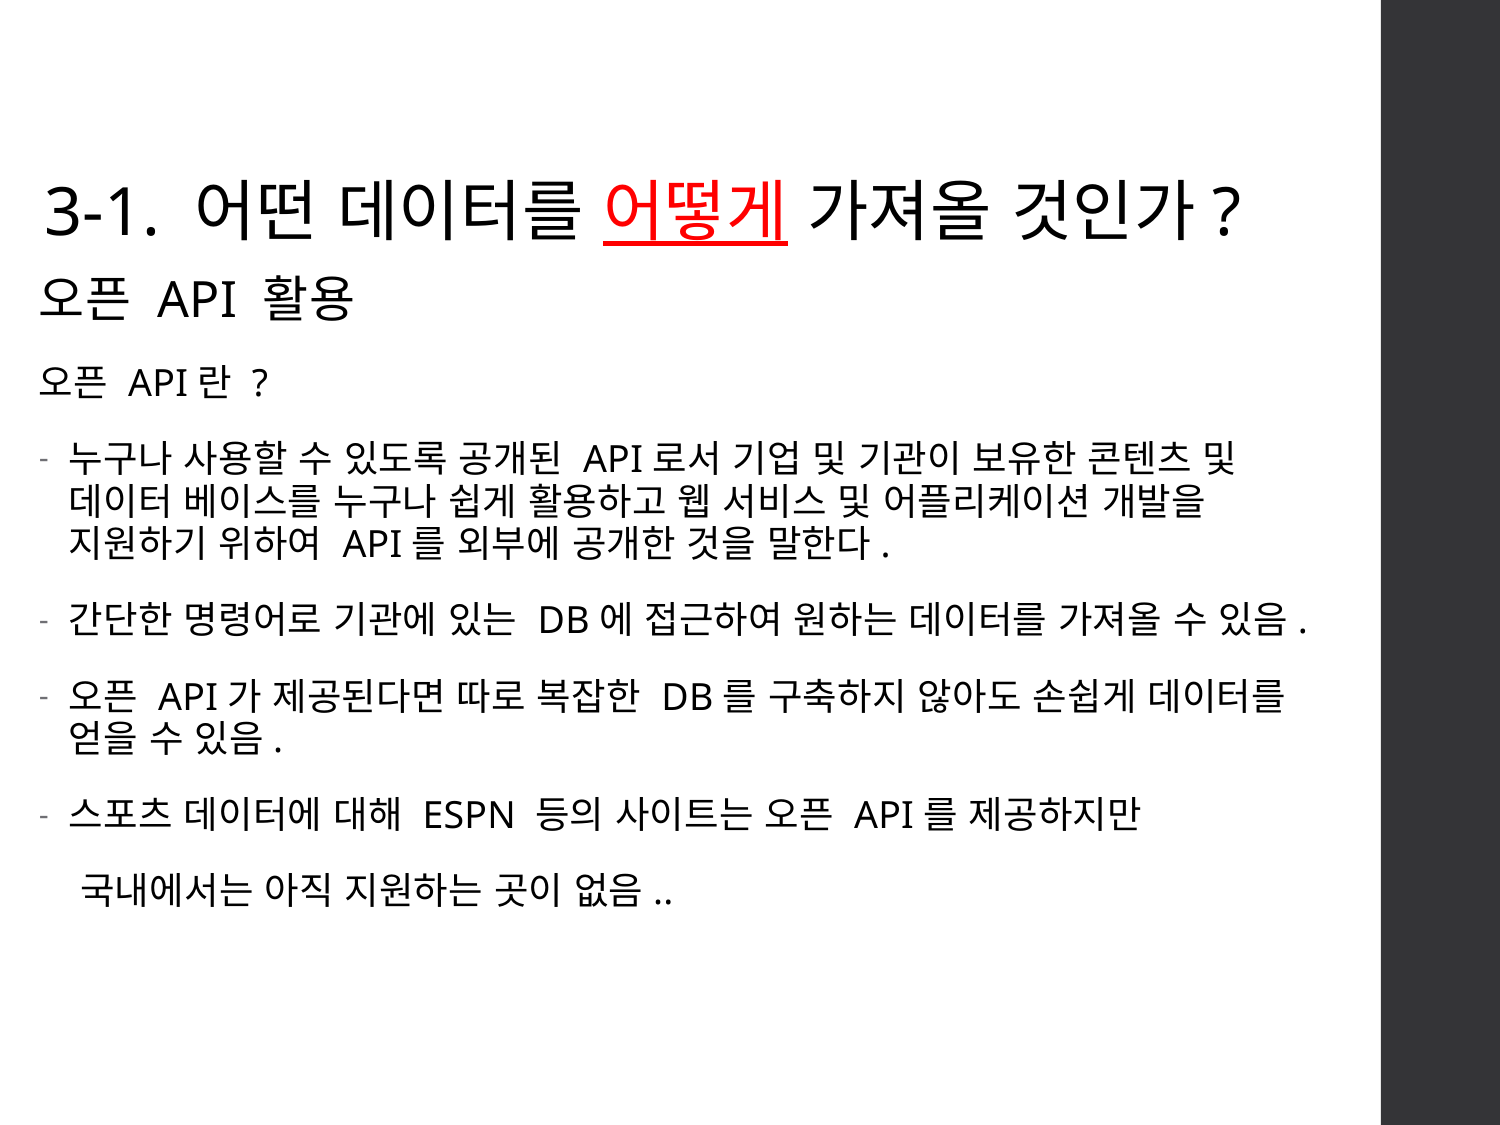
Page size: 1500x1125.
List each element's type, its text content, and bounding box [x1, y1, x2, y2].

list 오픈 API 활용 오픈 API란 ? 누구나 사용할 수 있도록 공개된 API로서 기업 및 기관이 보유한 콘텐츠 및 데이터 베이스를 누구나 쉽게 활용하고 웹 서비스 및 어플리케이션 개발을 지원하기 위하여 API를 외부에 공개한 것을 말한다. 간단한 명령어로 기관에 있는 DB에 접근하여 원하는 데이터를 가져올 수 있음. 오픈 API가 제공된다면 따로 복잡한 DB를 구축하지 않아도 손쉽게 데이터를 얻을 수 있음. 스포츠 데이터에 대해 ESPN 등의 사이트는 오픈 API를 제공하지만 국내에서는 아직 지원하는 곳이 없음.. [23, 264, 1312, 979]
text_box 3-1. 어떤 데이터를 어떻게 가져올 것인가? [29, 167, 1380, 361]
